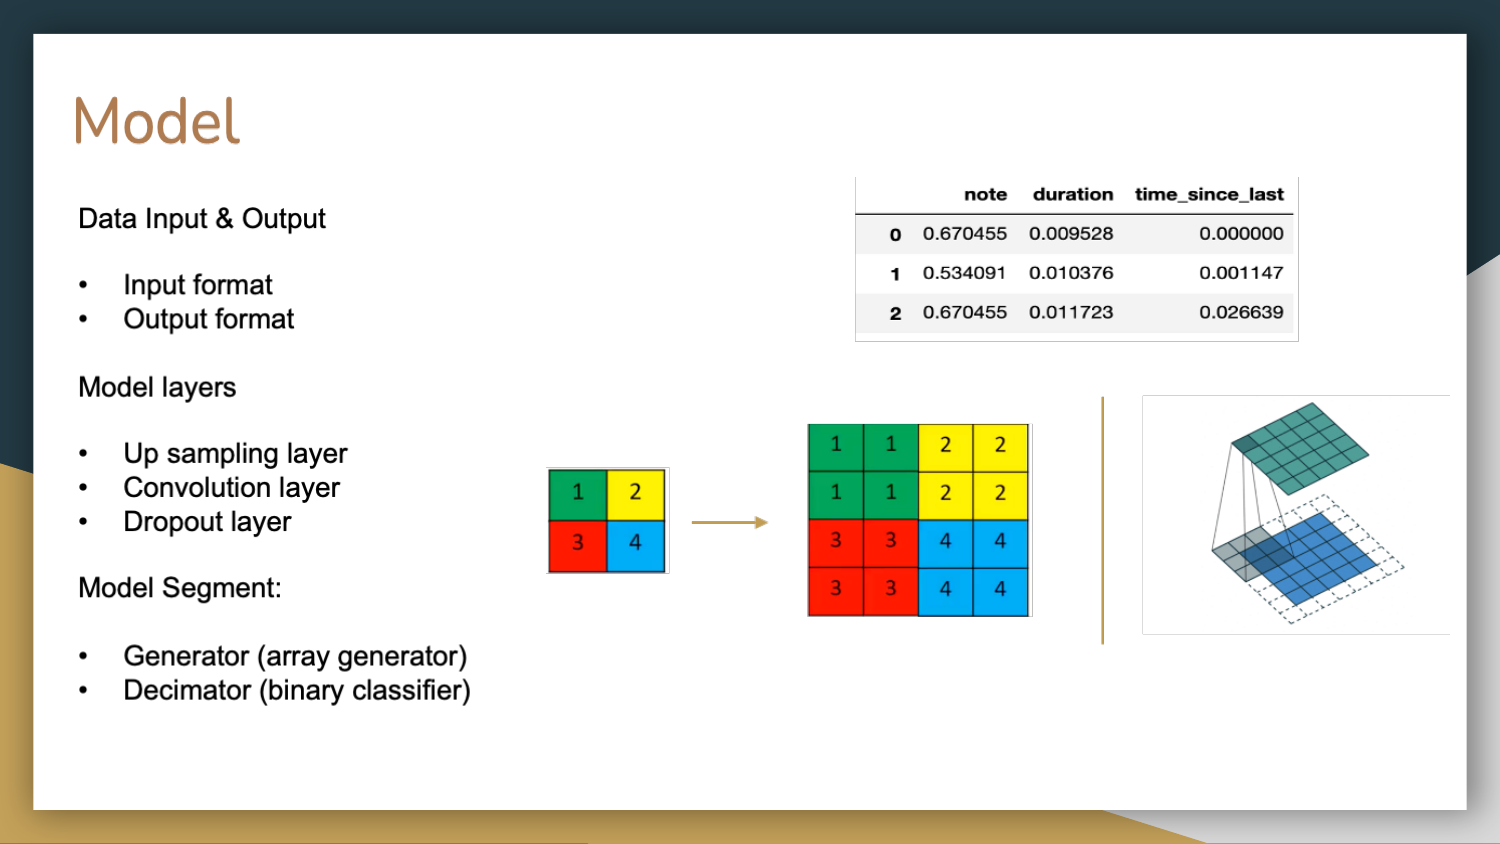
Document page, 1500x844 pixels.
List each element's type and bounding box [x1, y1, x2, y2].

picture [34, 64, 1451, 821]
